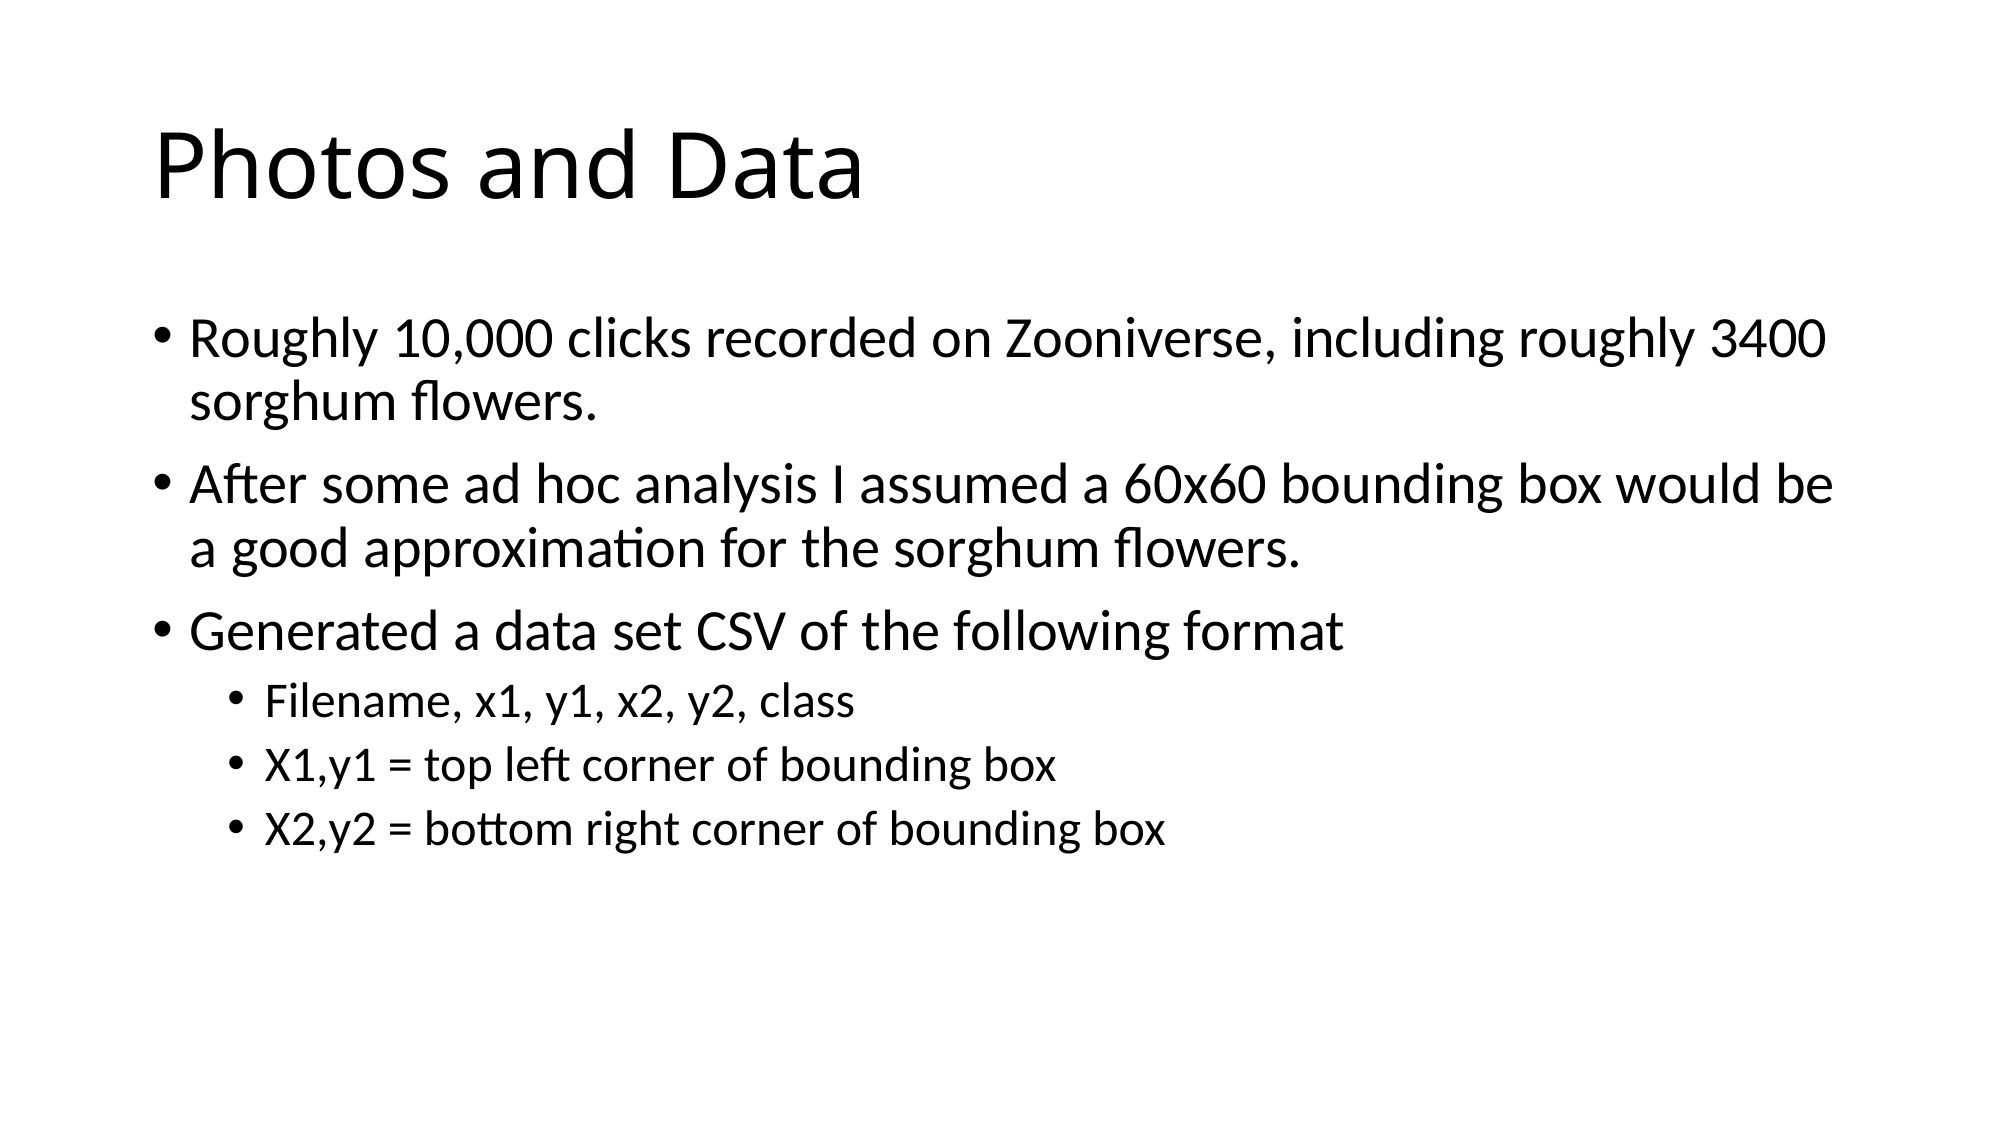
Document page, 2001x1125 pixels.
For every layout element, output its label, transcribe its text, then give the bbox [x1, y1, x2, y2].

list Roughly 10,000 clicks recorded on Zooniverse, including roughly 3400 sorghum flowers. After some ad hoc analysis I assumed a 60x60 bounding box would be a good approximation for the sorghum flowers. Generated a data set CSV of the following format Filename, x1, y1, x2, y2, class X1,y1 = top left corner of bounding box X2,y2 = bottom right corner of bounding box [137, 299, 1863, 1014]
title Photos and Data [137, 59, 1863, 278]
